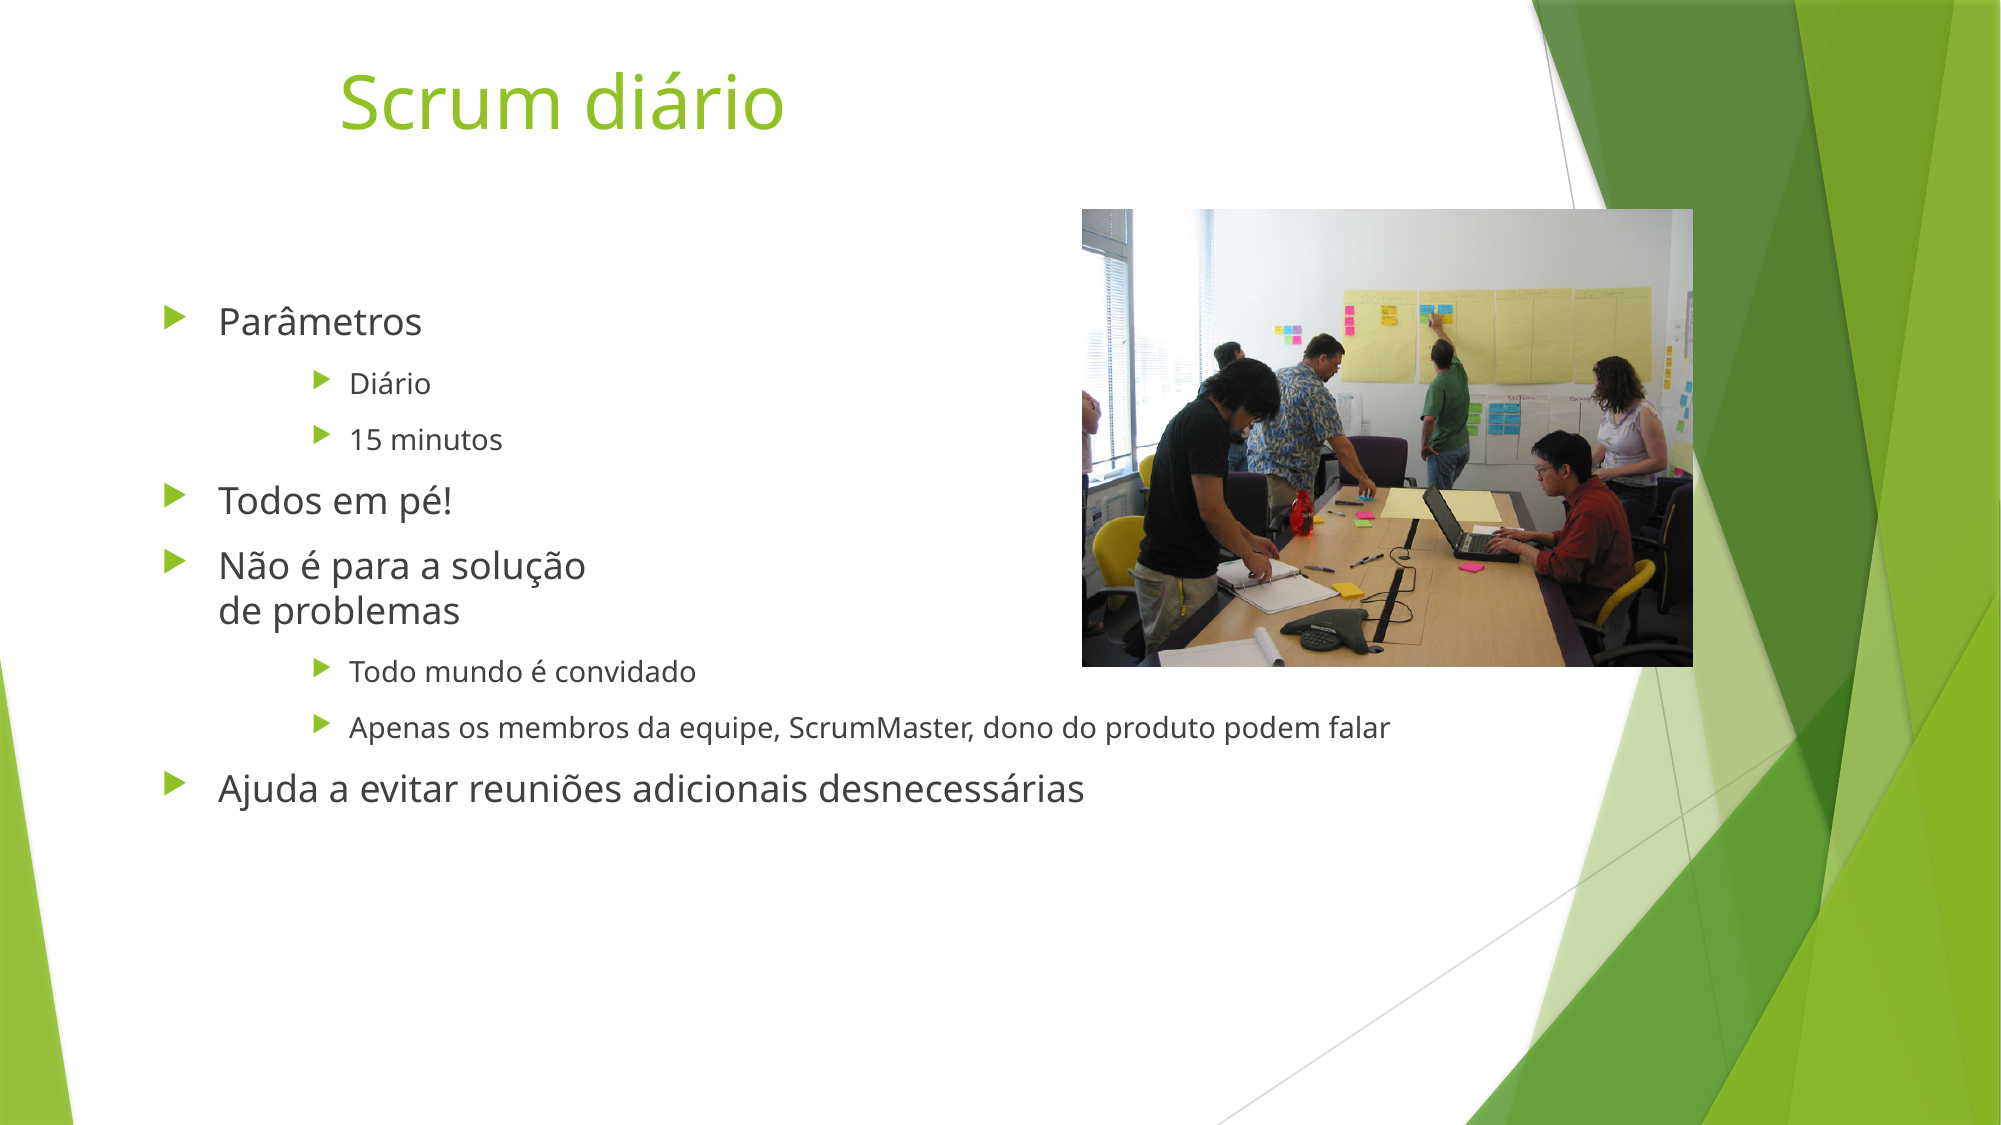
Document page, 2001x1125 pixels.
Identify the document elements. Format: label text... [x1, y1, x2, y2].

picture [1081, 208, 1697, 671]
list Parâmetros Diário 15 minutos Todos em pé! Não é para a solução de problemas Todo mundo é convidado Apenas os membros da equipe, ScrumMaster, dono do produto podem falar Ajuda a evitar reuniões adicionais desnecessárias [146, 292, 1497, 1125]
title Scrum diário [324, 51, 1675, 227]
